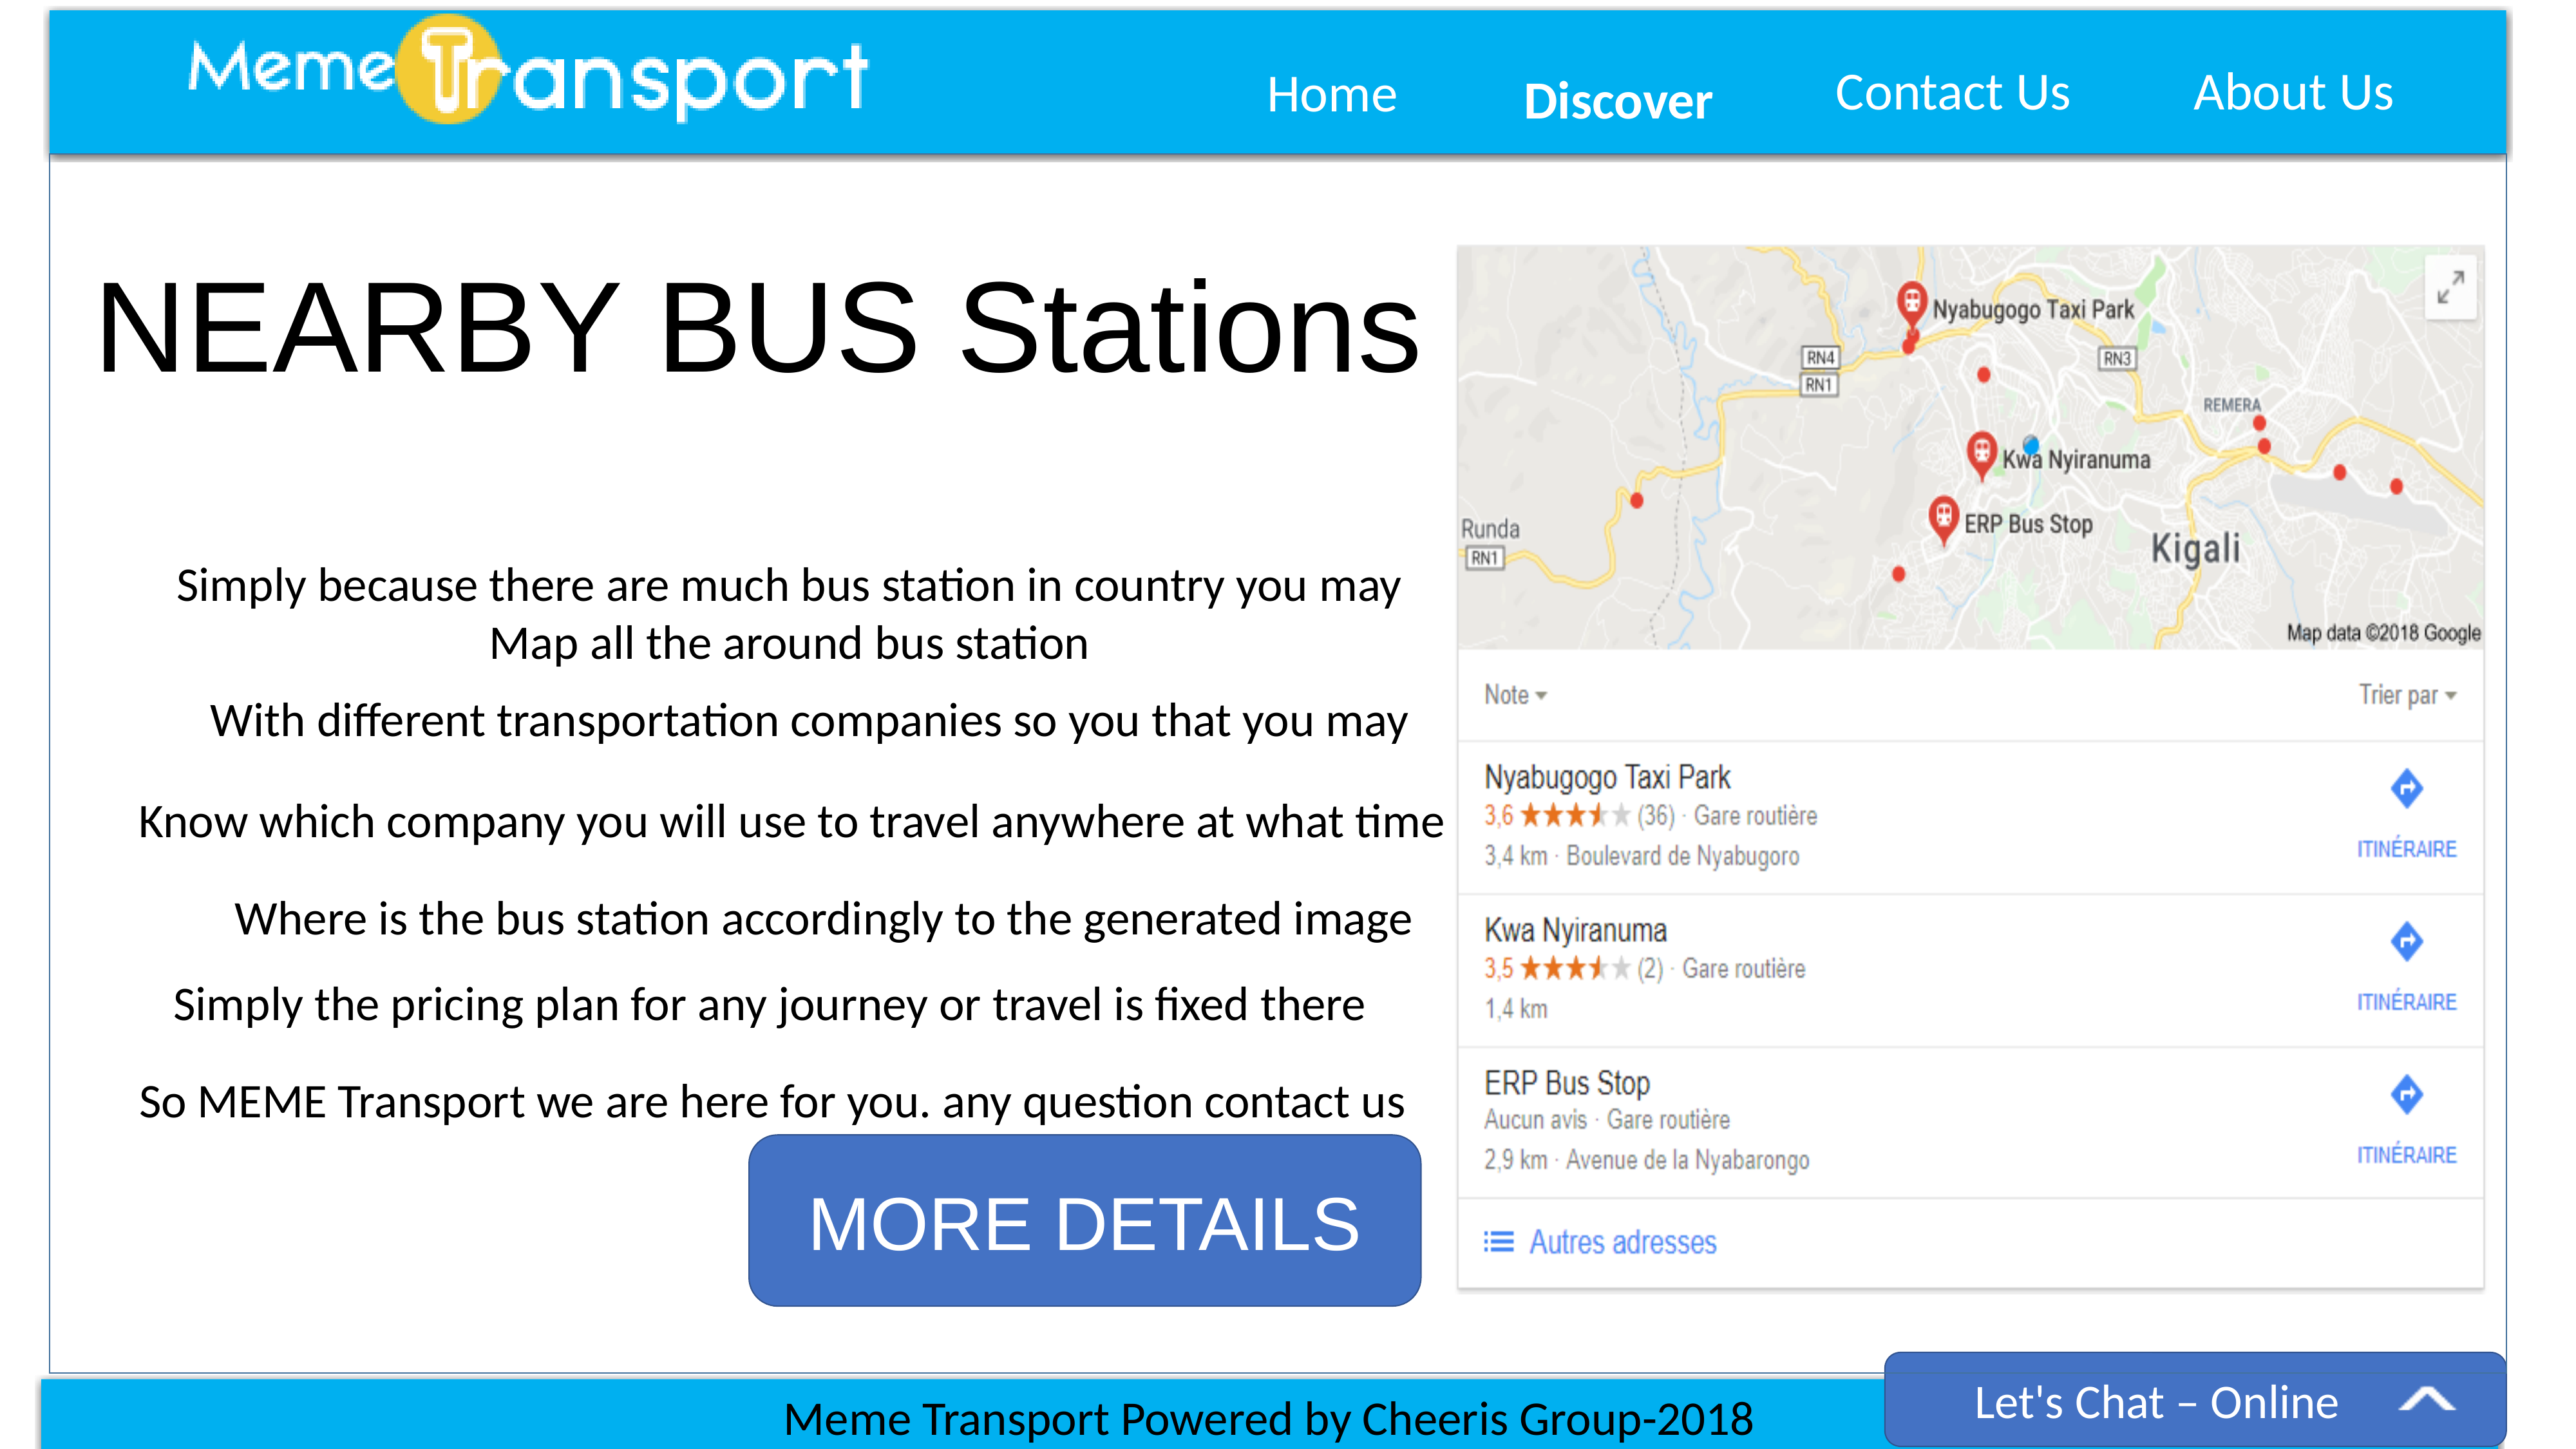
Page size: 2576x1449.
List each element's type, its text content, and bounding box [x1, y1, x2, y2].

text_box MORE DETAILS [748, 1134, 1422, 1307]
text_box With different transportation companies so you that you may [160, 653, 1454, 753]
text_box [49, 153, 2507, 1374]
text_box Simply the pricing plan for any journey or travel is fixed there [95, 936, 1446, 1066]
picture [795, 57, 840, 108]
picture [254, 52, 290, 91]
picture [576, 57, 623, 108]
picture [677, 57, 727, 124]
text_box Where is the bus station accordingly to the generated image [149, 851, 1454, 980]
picture [1454, 242, 2490, 1294]
text_box Simply because there are much bus station in country you may Map all the around bus station [140, 546, 1439, 676]
text_box Meme Transport Powered by Cheeris Group-2018 [41, 1379, 2257, 1449]
text_box [106, 375, 1454, 936]
picture [514, 57, 564, 110]
text_box So MEME Transport we are here for you. any question contact us [97, 1034, 1448, 1163]
text_box Contact Us [1803, 44, 2105, 133]
text_box [49, 10, 2506, 153]
text_box NEARBY BUS Stations [44, 214, 1473, 426]
text_box [106, 980, 1464, 1353]
text_box Home [1201, 46, 1464, 135]
text_box About Us [2163, 44, 2425, 133]
picture [189, 41, 249, 89]
picture [632, 57, 668, 110]
text_box Let's Chat – Online [1884, 1374, 2257, 1447]
picture [2257, 1336, 2576, 1449]
text_box Know which company you will use to travel anywhere at what time [117, 753, 1454, 882]
picture [358, 14, 513, 124]
picture [844, 44, 869, 108]
picture [296, 52, 354, 89]
text_box Discover [1488, 53, 1750, 142]
picture [734, 57, 786, 110]
